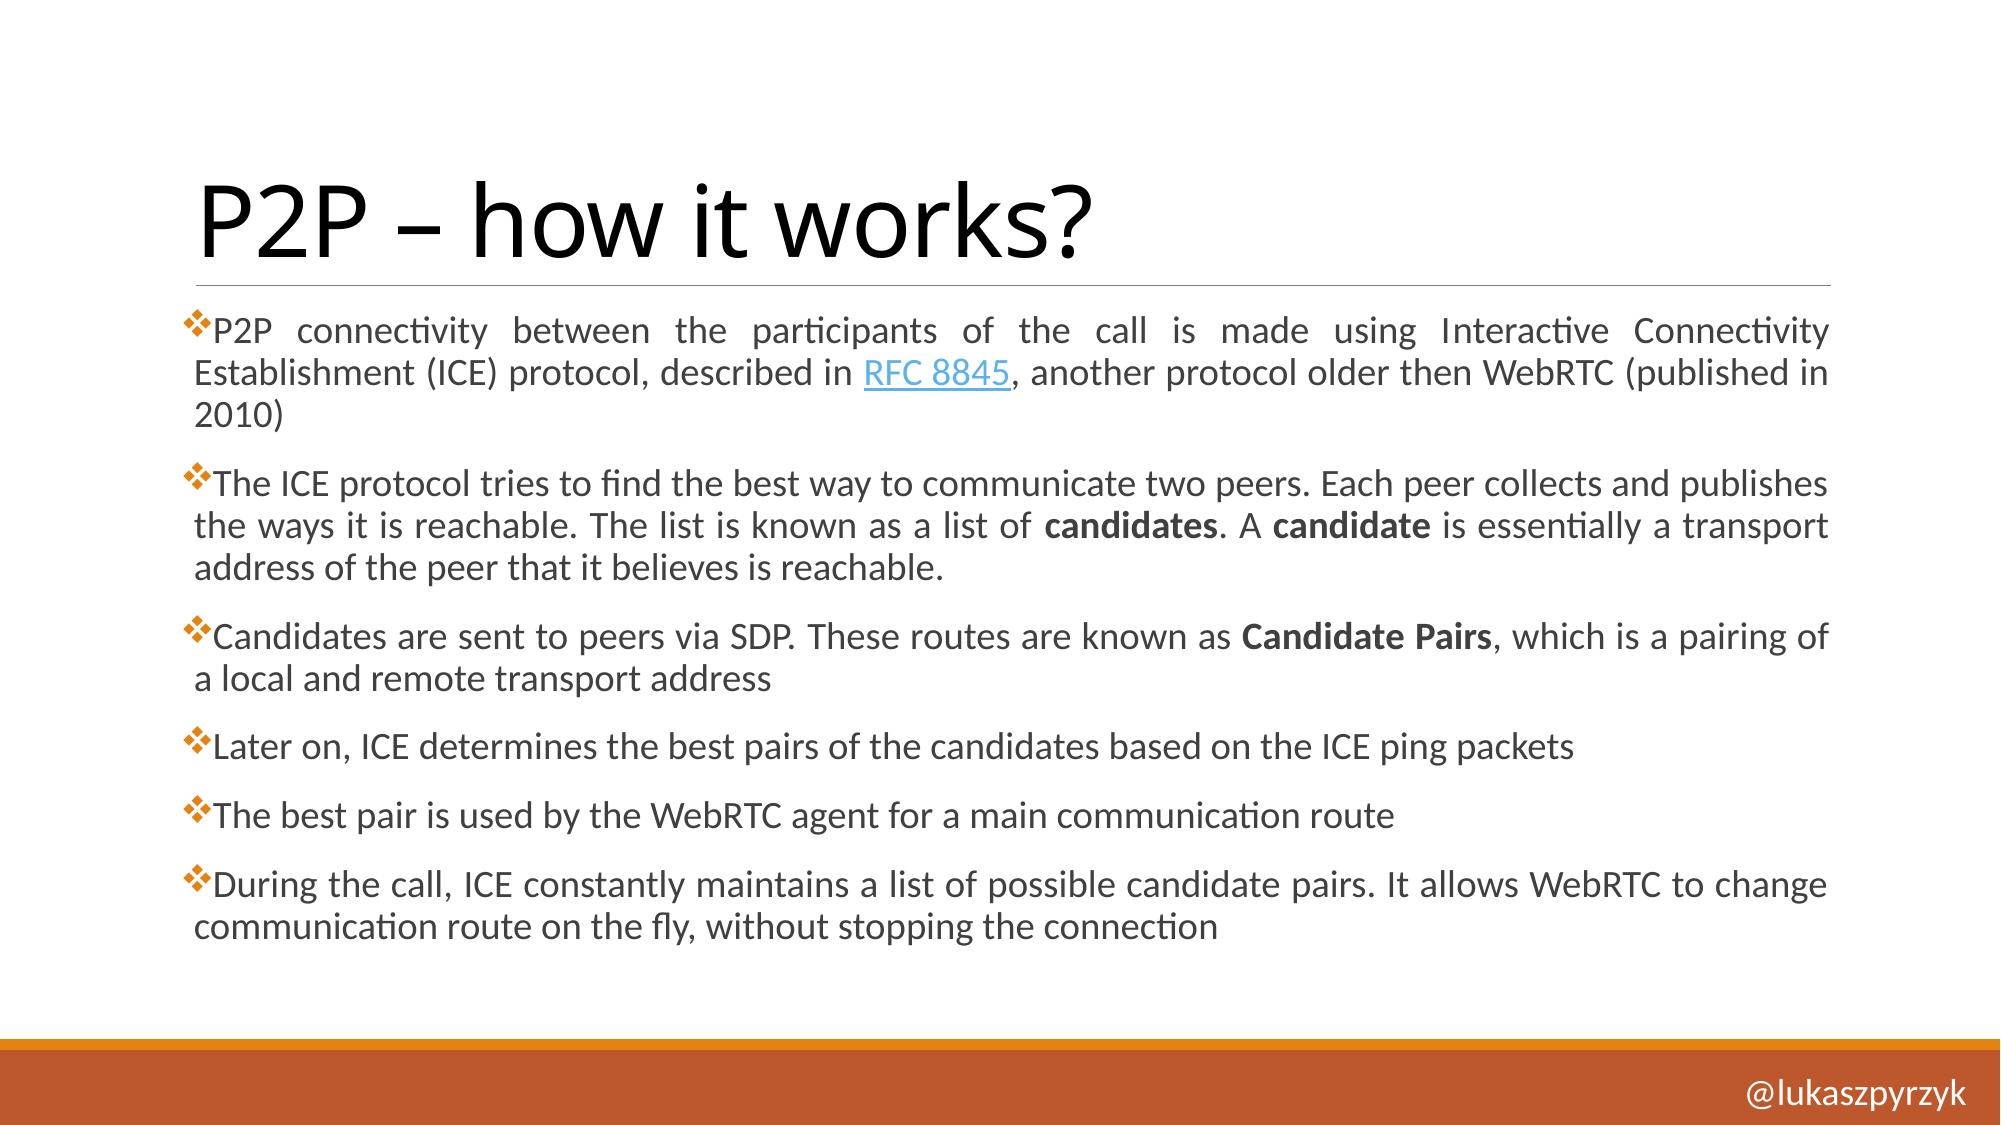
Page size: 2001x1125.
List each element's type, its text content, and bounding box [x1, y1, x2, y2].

list P2P connectivity between the participants of the call is made using Interactive Connectivity Establishment (ICE) protocol, described in RFC 8845, another protocol older then WebRTC (published in 2010) The ICE protocol tries to find the best way to communicate two peers. Each peer collects and publishes the ways it is reachable. The list is known as a list of candidates. A candidate is essentially a transport address of the peer that it believes is reachable. Candidates are sent to peers via SDP. These routes are known as Candidate Pairs, which is a pairing of a local and remote transport address Later on, ICE determines the best pairs of the candidates based on the ICE ping packets The best pair is used by the WebRTC agent for a main communication route During the call, ICE constantly maintains a list of possible candidate pairs. It allows WebRTC to change communication route on the fly, without stopping the connection [1394, 302, 1830, 961]
list P2P connectivity between the participants of the call is made using Interactive Connectivity Establishment (ICE) protocol, described in RFC 8845, another protocol older then WebRTC (published in 2010) The ICE protocol tries to find the best way to communicate two peers. Each peer collects and publishes the ways it is reachable. The list is known as a list of candidates. A candidate is essentially a transport address of the peer that it believes is reachable. Candidates are sent to peers via SDP. These routes are known as Candidate Pairs, which is a pairing of a local and remote transport address Later on, ICE determines the best pairs of the candidates based on the ICE ping packets The best pair is used by the WebRTC agent for a main communication route During the call, ICE constantly maintains a list of possible candidate pairs. It allows WebRTC to change communication route on the fly, without stopping the connection [180, 302, 865, 961]
text_box @lukaszpyrzyk [1728, 1060, 1982, 1121]
text_box [865, 302, 1394, 961]
title P2P – how it works? [180, 47, 1830, 285]
